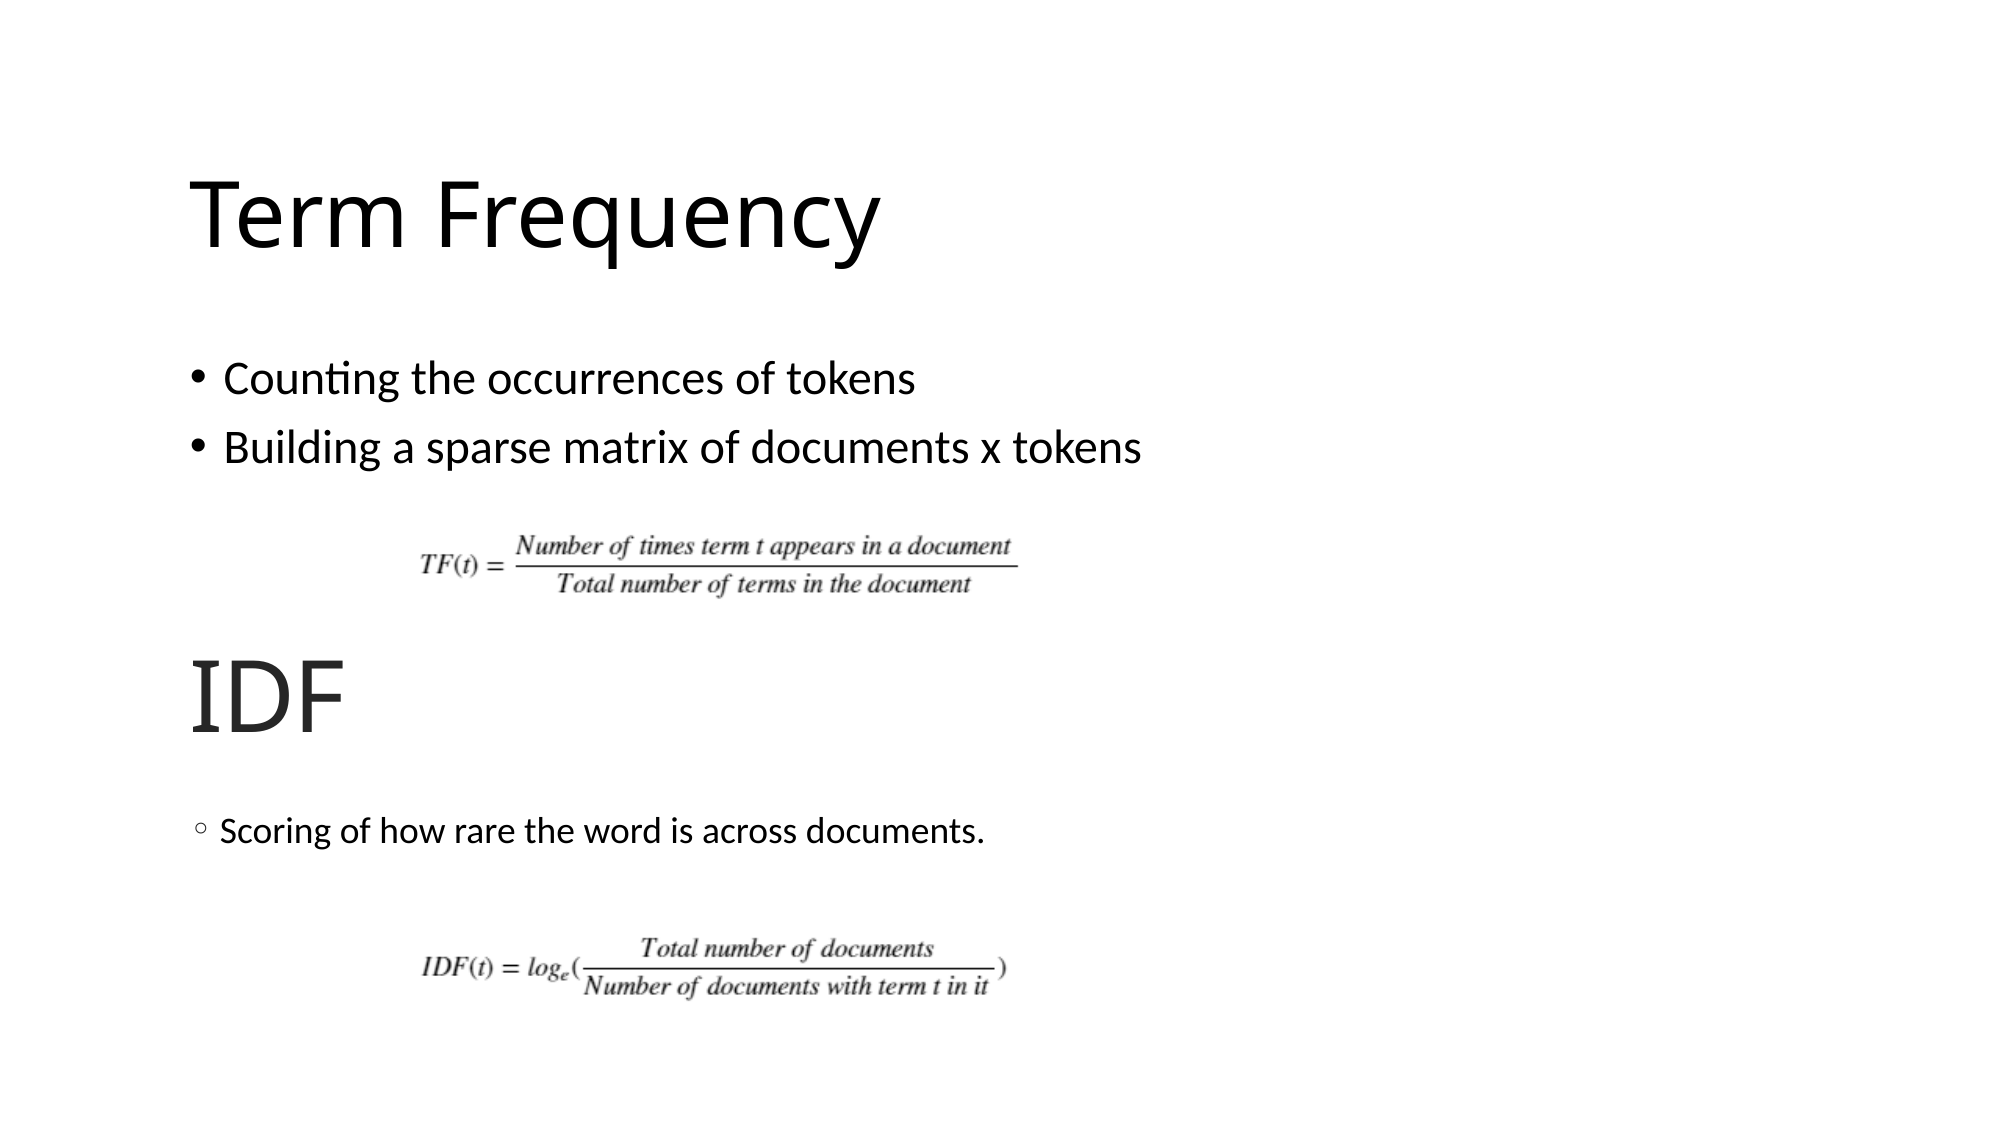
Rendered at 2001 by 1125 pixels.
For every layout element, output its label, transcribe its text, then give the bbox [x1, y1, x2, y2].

text_box IDF [174, 631, 1691, 769]
title Term Frequency [174, 105, 1825, 331]
picture [405, 921, 1048, 1020]
text_box Scoring of how rare the word is across documents. [174, 798, 1654, 862]
list Counting the occurrences of tokens Building a sparse matrix of documents x tokens [174, 345, 1713, 483]
picture [405, 518, 1037, 607]
